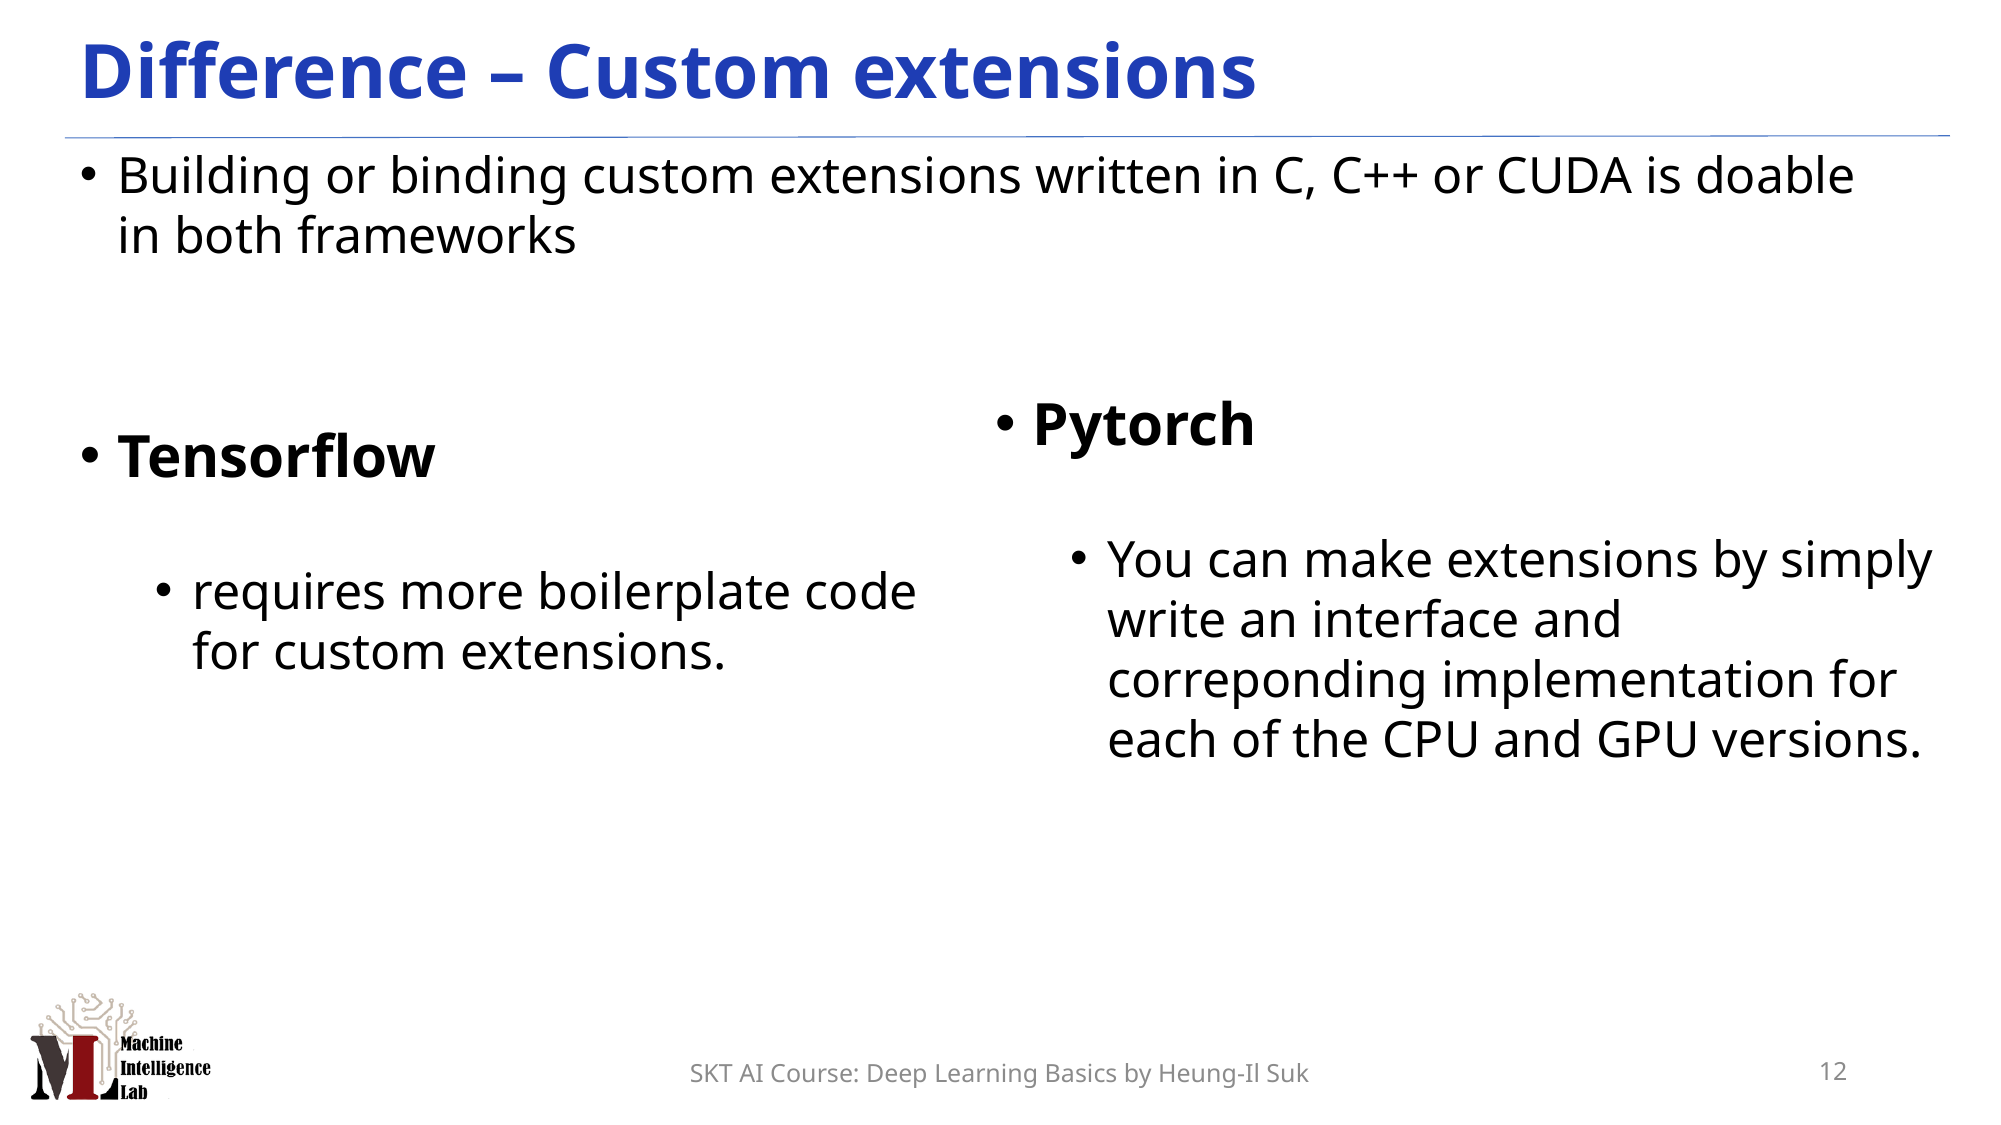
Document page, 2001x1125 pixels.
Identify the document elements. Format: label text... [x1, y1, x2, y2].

text_box Building or binding custom extensions written in C, C++ or CUDA is doable in both frameworks [64, 138, 1896, 293]
title Difference – Custom extensions [64, 13, 1790, 135]
text_box Pytorch You can make extensions by simply write an interface and correponding implementation for each of the CPU and GPU versions. [980, 380, 1950, 1125]
list Tensorflow requires more boilerplate code for custom extensions. [64, 411, 980, 1125]
picture [29, 991, 211, 1101]
footer SKT AI Course: Deep Learning Basics by Heung-Il Suk [662, 1042, 980, 1103]
